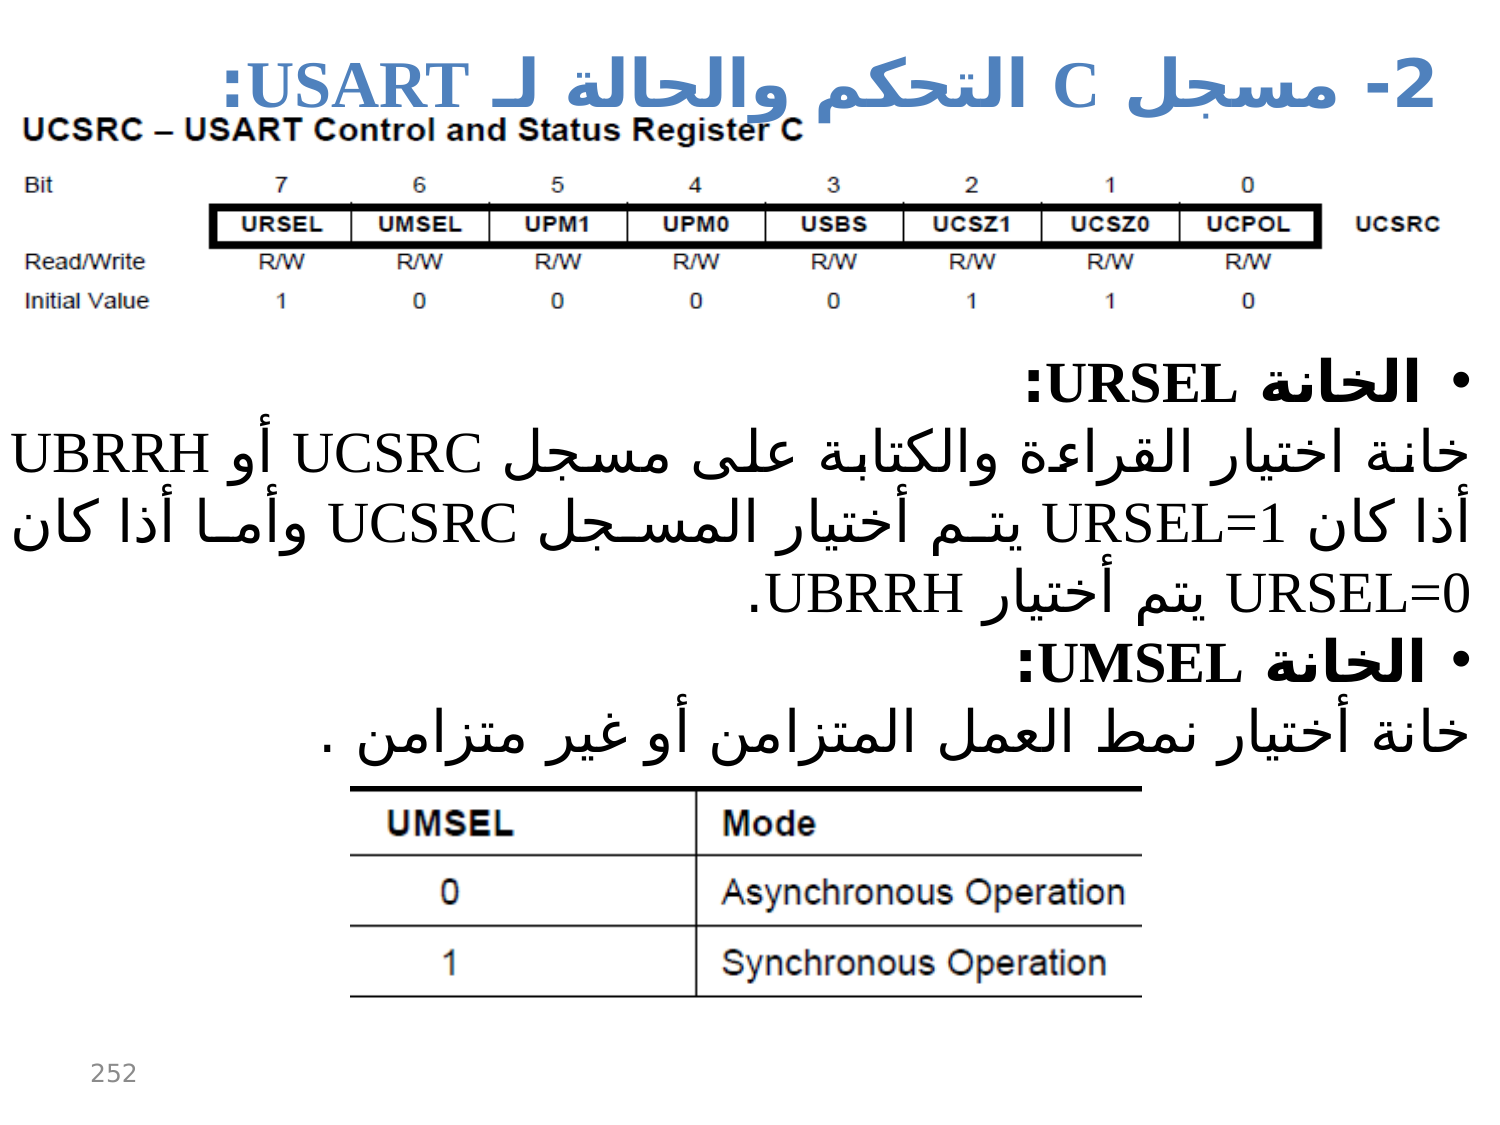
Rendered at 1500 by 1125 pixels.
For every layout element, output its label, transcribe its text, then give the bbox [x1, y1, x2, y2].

slide_number 252 [75, 1042, 425, 1103]
text_box الخانة URSEL: خانة اختيار القراءة والكتابة على مسجل UCSRC أو UBRRH أذا كان URSEL=1 يتم أختيار المسجل UCSRC وأما أذا كان URSEL=0 يتم أختيار UBRRH. الخانة UMSEL: خانة أختيار نمط العمل المتزامن أو غير متزامن . [0, 336, 1487, 842]
picture [350, 786, 1142, 1000]
text_box 2- مسجل C التحكم والحالة لـ USART: [147, 33, 1454, 100]
picture [3, 102, 1457, 337]
